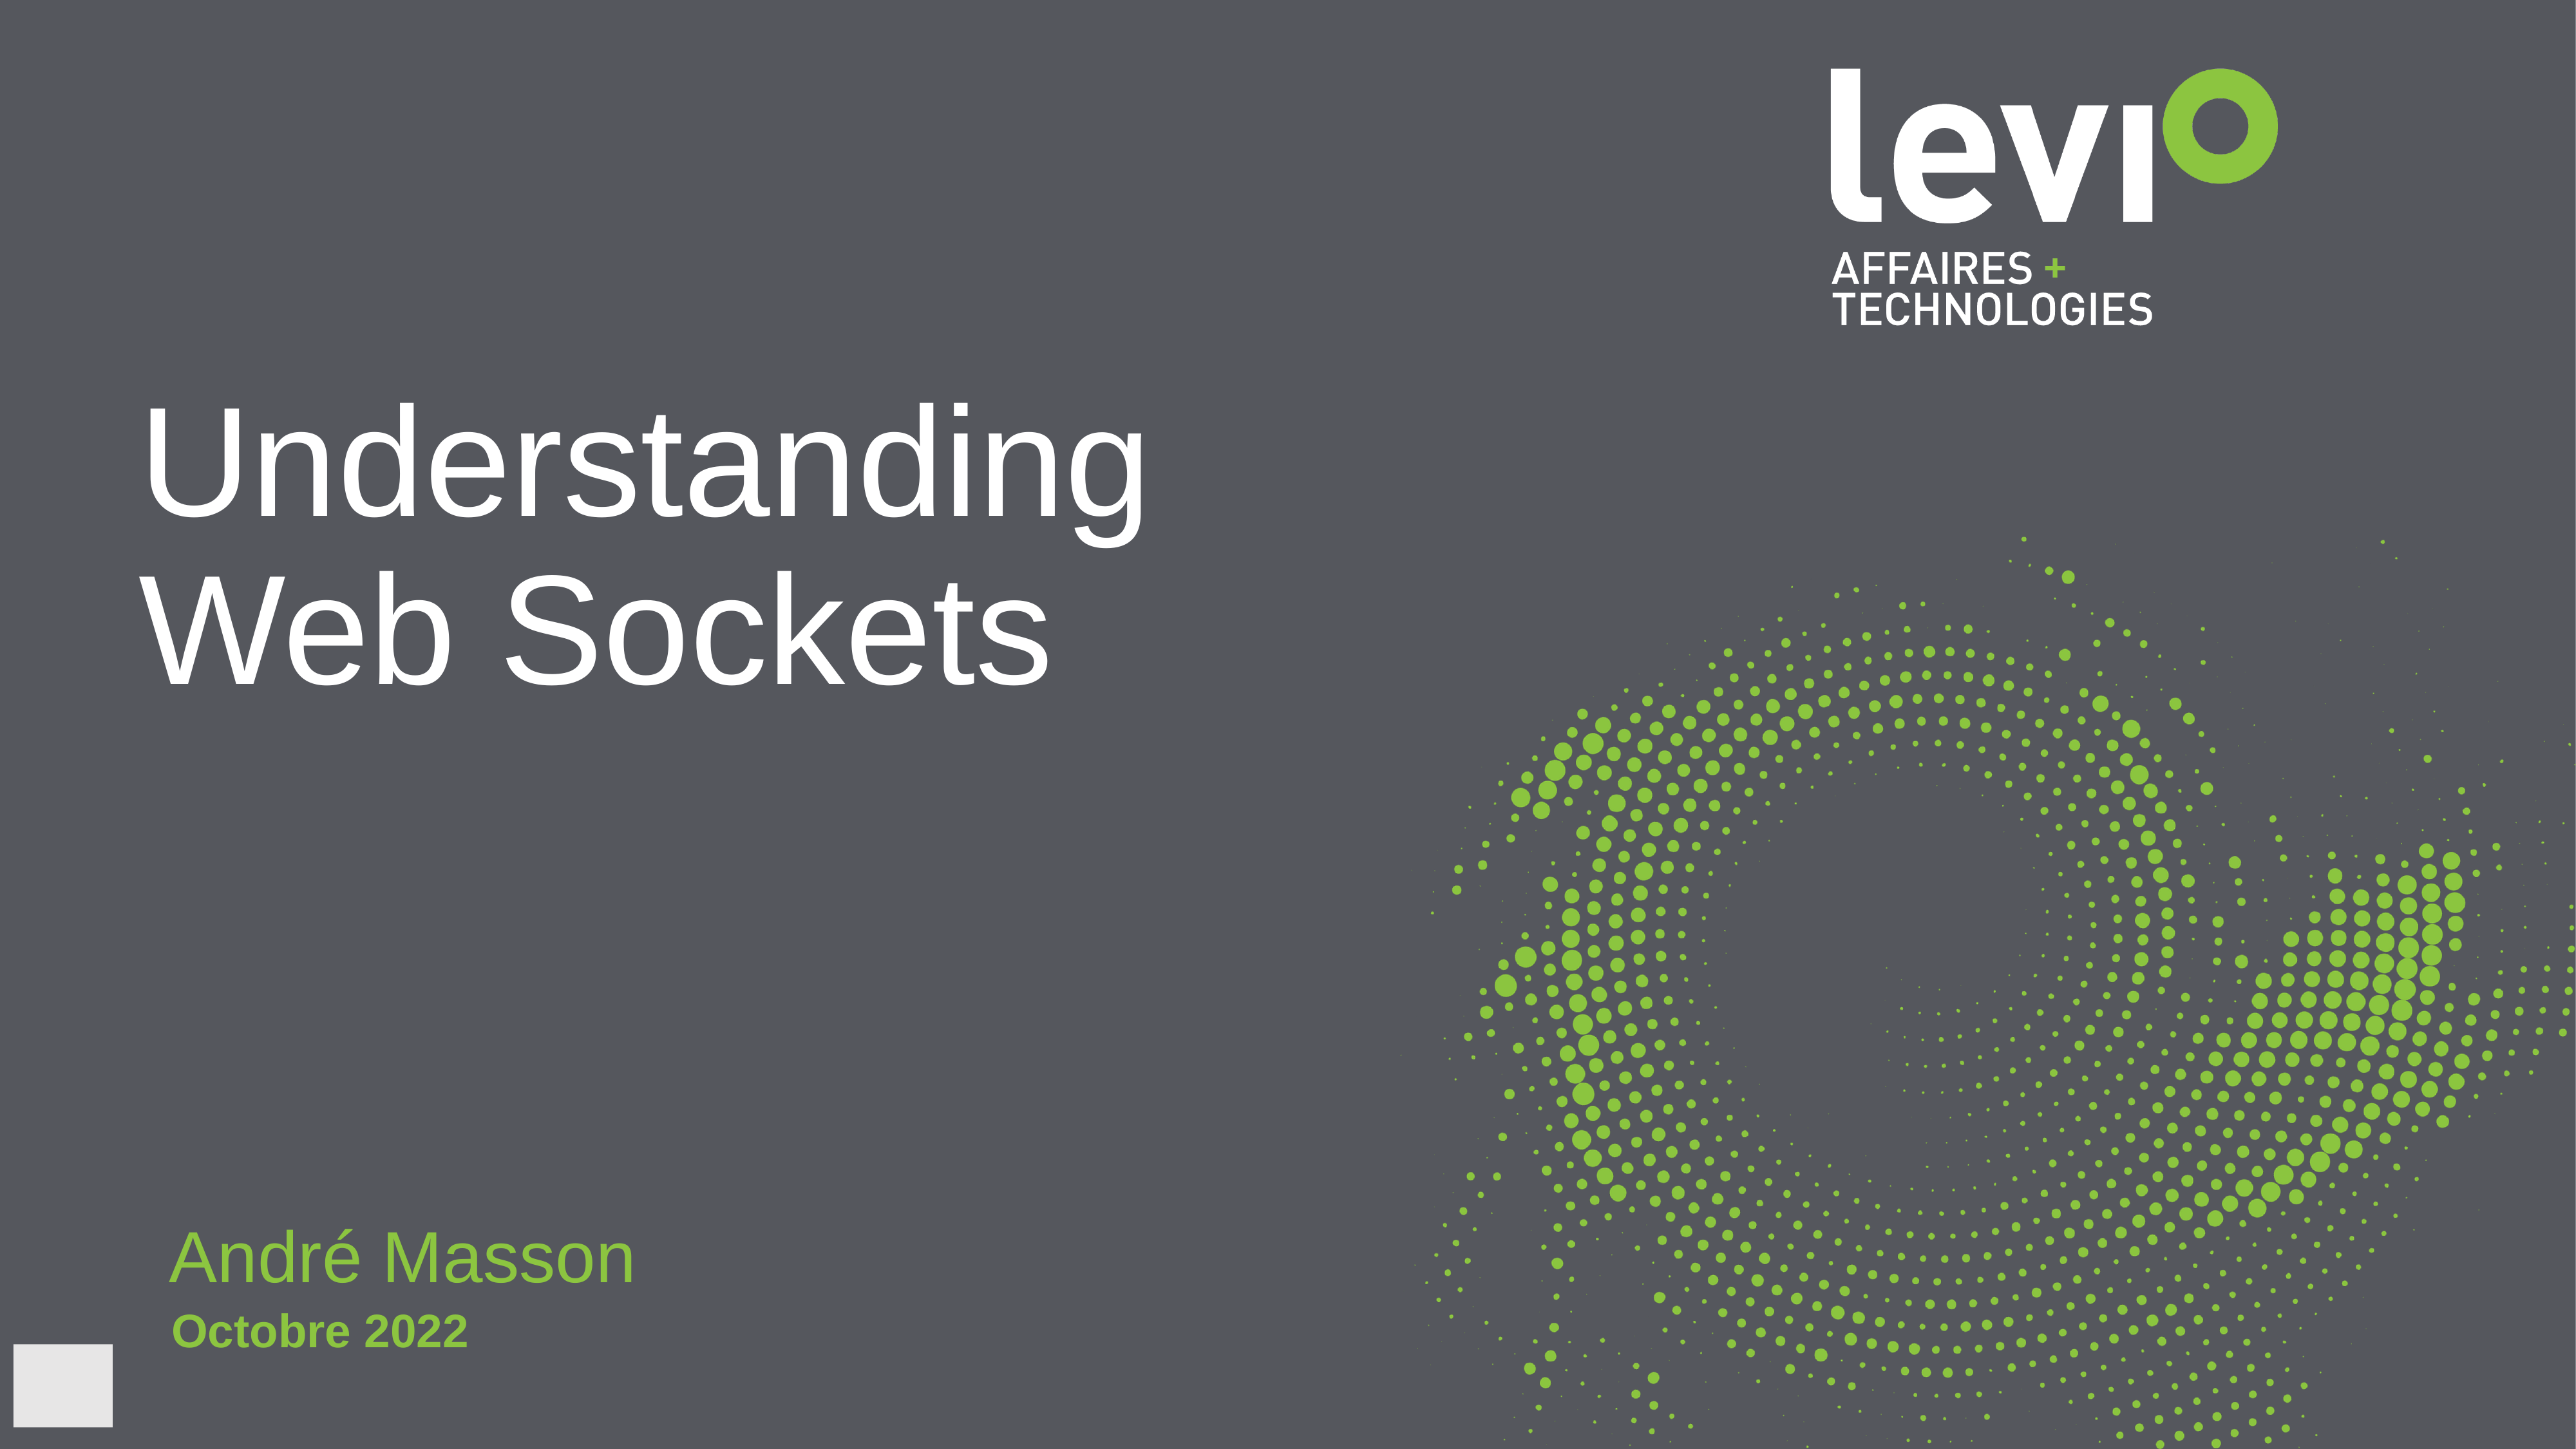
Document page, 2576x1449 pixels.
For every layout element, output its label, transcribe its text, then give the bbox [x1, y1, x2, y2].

picture [1827, 65, 2281, 328]
picture [1361, 525, 2576, 1449]
text_box Understanding Web Sockets [129, 281, 1529, 818]
text_box André Masson [160, 1215, 865, 1316]
text_box Octobre 2022 [162, 1316, 685, 1365]
